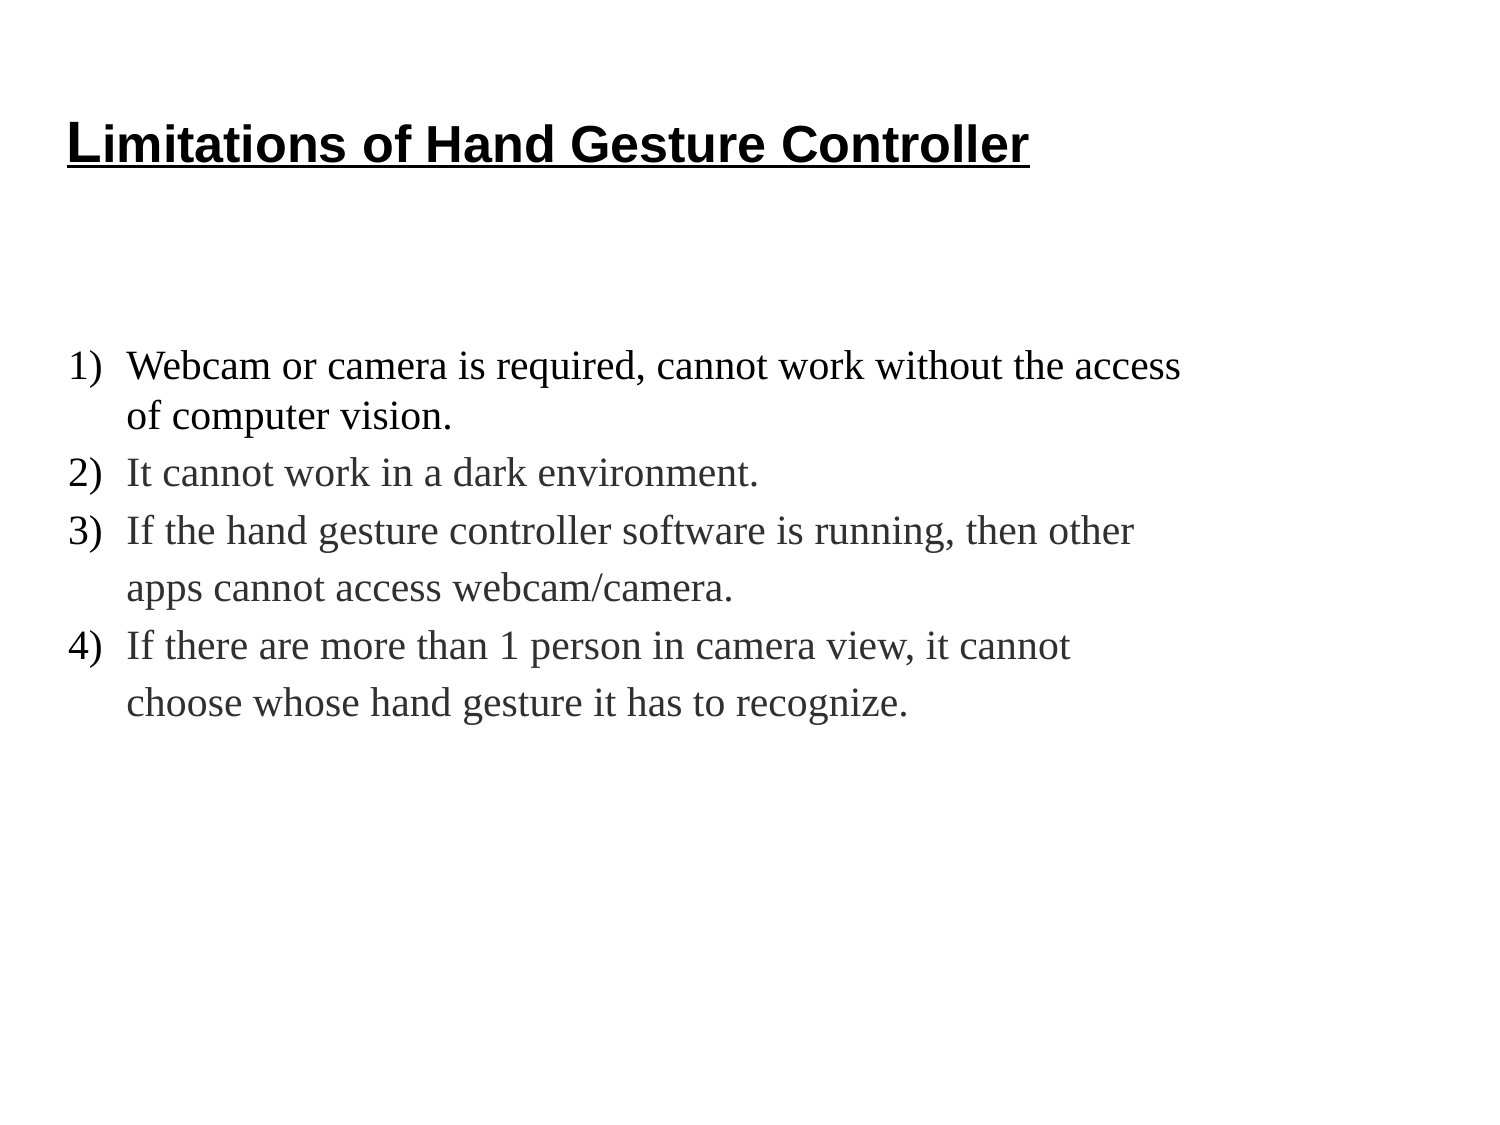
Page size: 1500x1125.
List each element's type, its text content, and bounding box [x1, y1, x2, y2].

title Limitations of Hand Gesture Controller [66, 45, 1417, 233]
text_box Webcam or camera is required, cannot work without the access of computer vision. It cannot work in a dark environment. If the hand gesture controller software is running, then other apps cannot access webcam/camera. If there are more than 1 person in camera view, it cannot choose whose hand gesture it has to recognize. [36, 322, 1207, 856]
